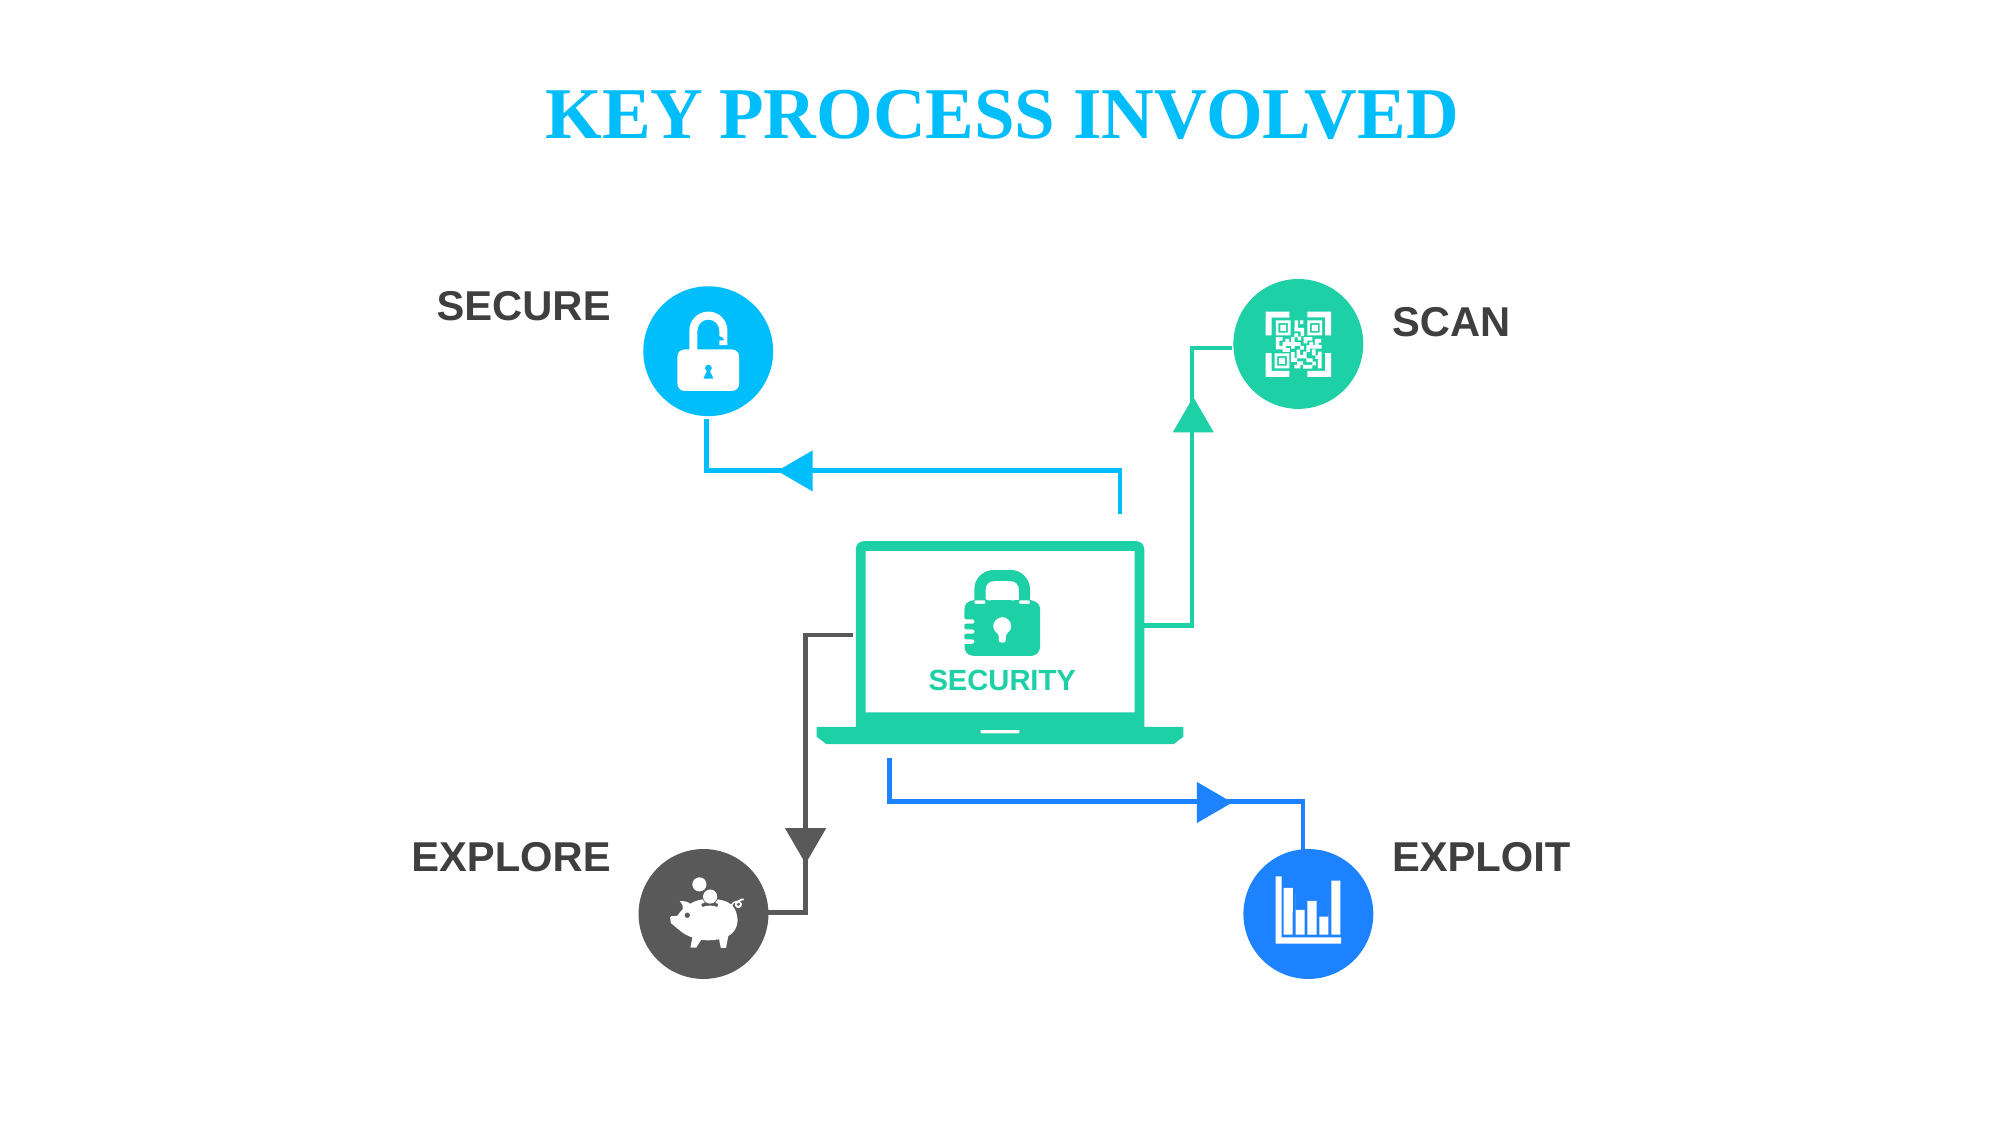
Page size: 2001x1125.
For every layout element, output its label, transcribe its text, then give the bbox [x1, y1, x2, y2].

text_box [643, 286, 774, 417]
text_box SECURE [330, 271, 626, 337]
text_box [855, 541, 1184, 745]
text_box [1265, 353, 1290, 377]
text_box [1233, 278, 1364, 409]
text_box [764, 634, 854, 913]
text_box EXPLORE [304, 822, 626, 888]
text_box [638, 849, 769, 979]
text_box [1143, 347, 1233, 626]
text_box [670, 877, 744, 948]
text_box [1275, 320, 1322, 369]
text_box [1275, 876, 1342, 944]
text_box EXPLOIT [1377, 822, 1659, 888]
text_box [1243, 849, 1374, 979]
text_box [677, 311, 740, 391]
text_box SCAN [1377, 287, 1611, 352]
text_box [1307, 353, 1332, 377]
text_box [706, 418, 1121, 514]
text_box SECURITY [894, 653, 1110, 704]
text_box [1265, 311, 1290, 336]
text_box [889, 757, 1304, 853]
list KEY PROCESS INVOLVED [53, 55, 1952, 175]
text_box [1307, 311, 1332, 336]
text_box [964, 570, 1041, 656]
